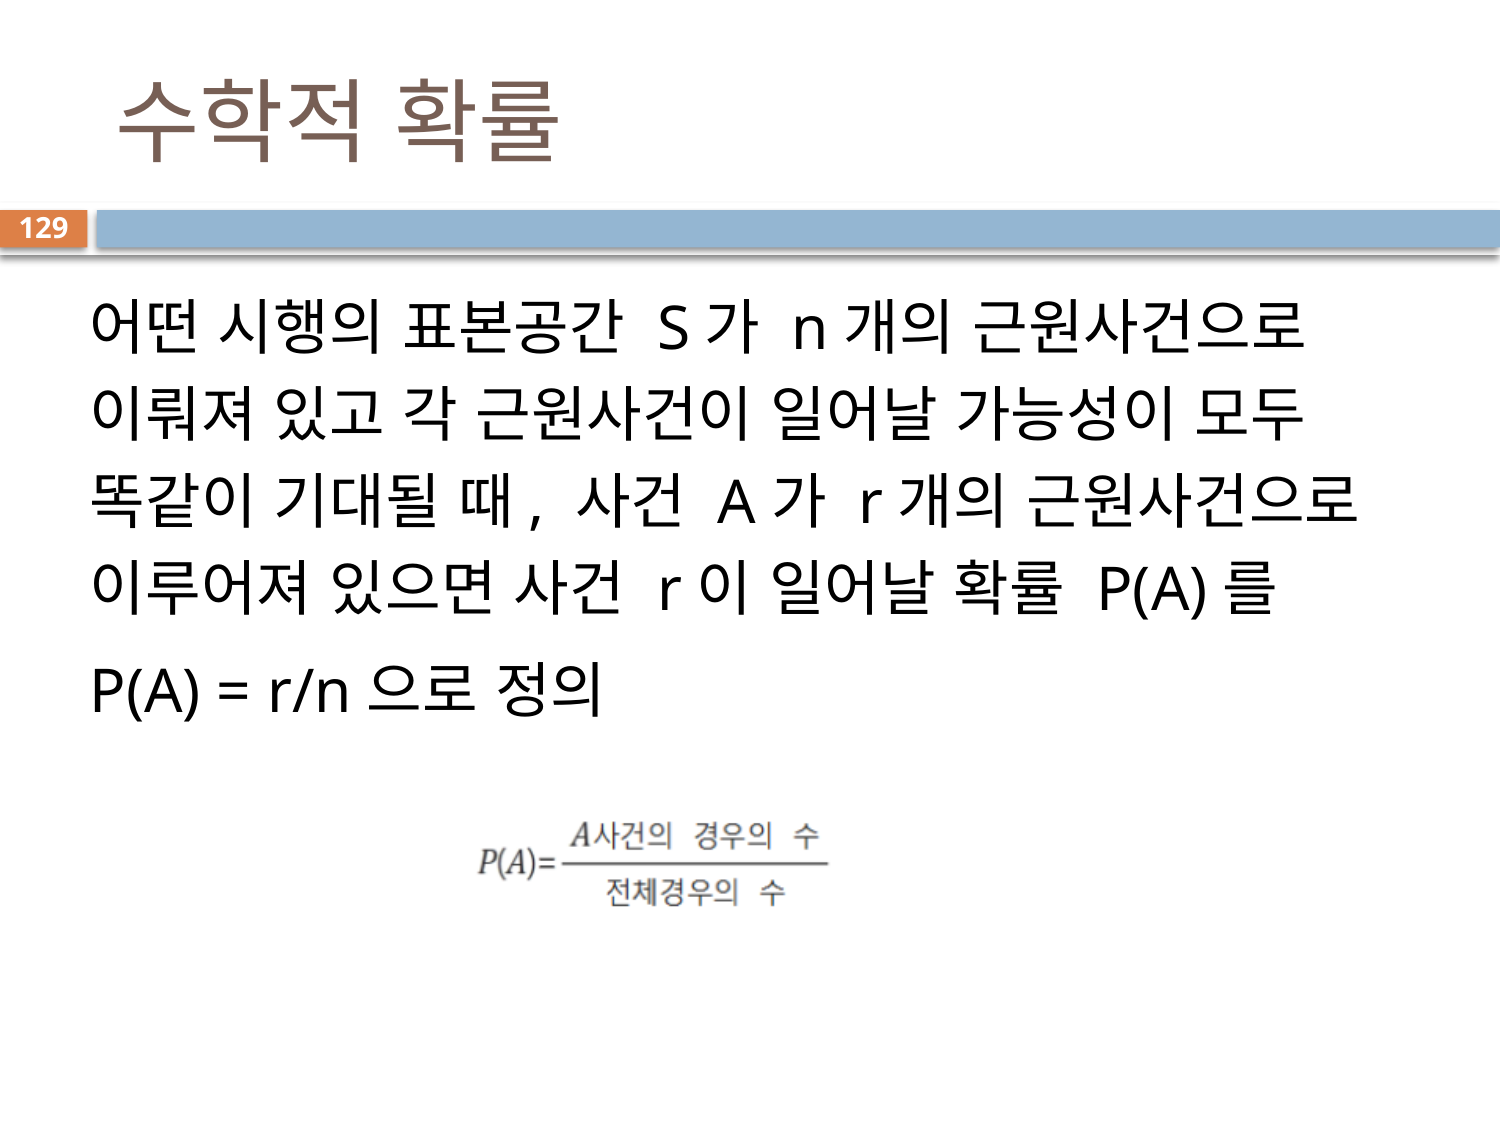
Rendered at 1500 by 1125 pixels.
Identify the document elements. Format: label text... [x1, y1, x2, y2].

title 수학적 확률 [100, 37, 1438, 200]
slide_number 129 [0, 208, 88, 249]
list 어떤 시행의 표본공간 S가 n개의 근원사건으로 이뤄져 있고 각 근원사건이 일어날 가능성이 모두 똑같이 기대될 때, 사건 A가 r개의 근원사건으로 이루어져 있으면 사건 r이 일어날 확률 P(A)를 P(A) = r/n으로 정의 [75, 267, 1425, 988]
picture [442, 774, 903, 959]
